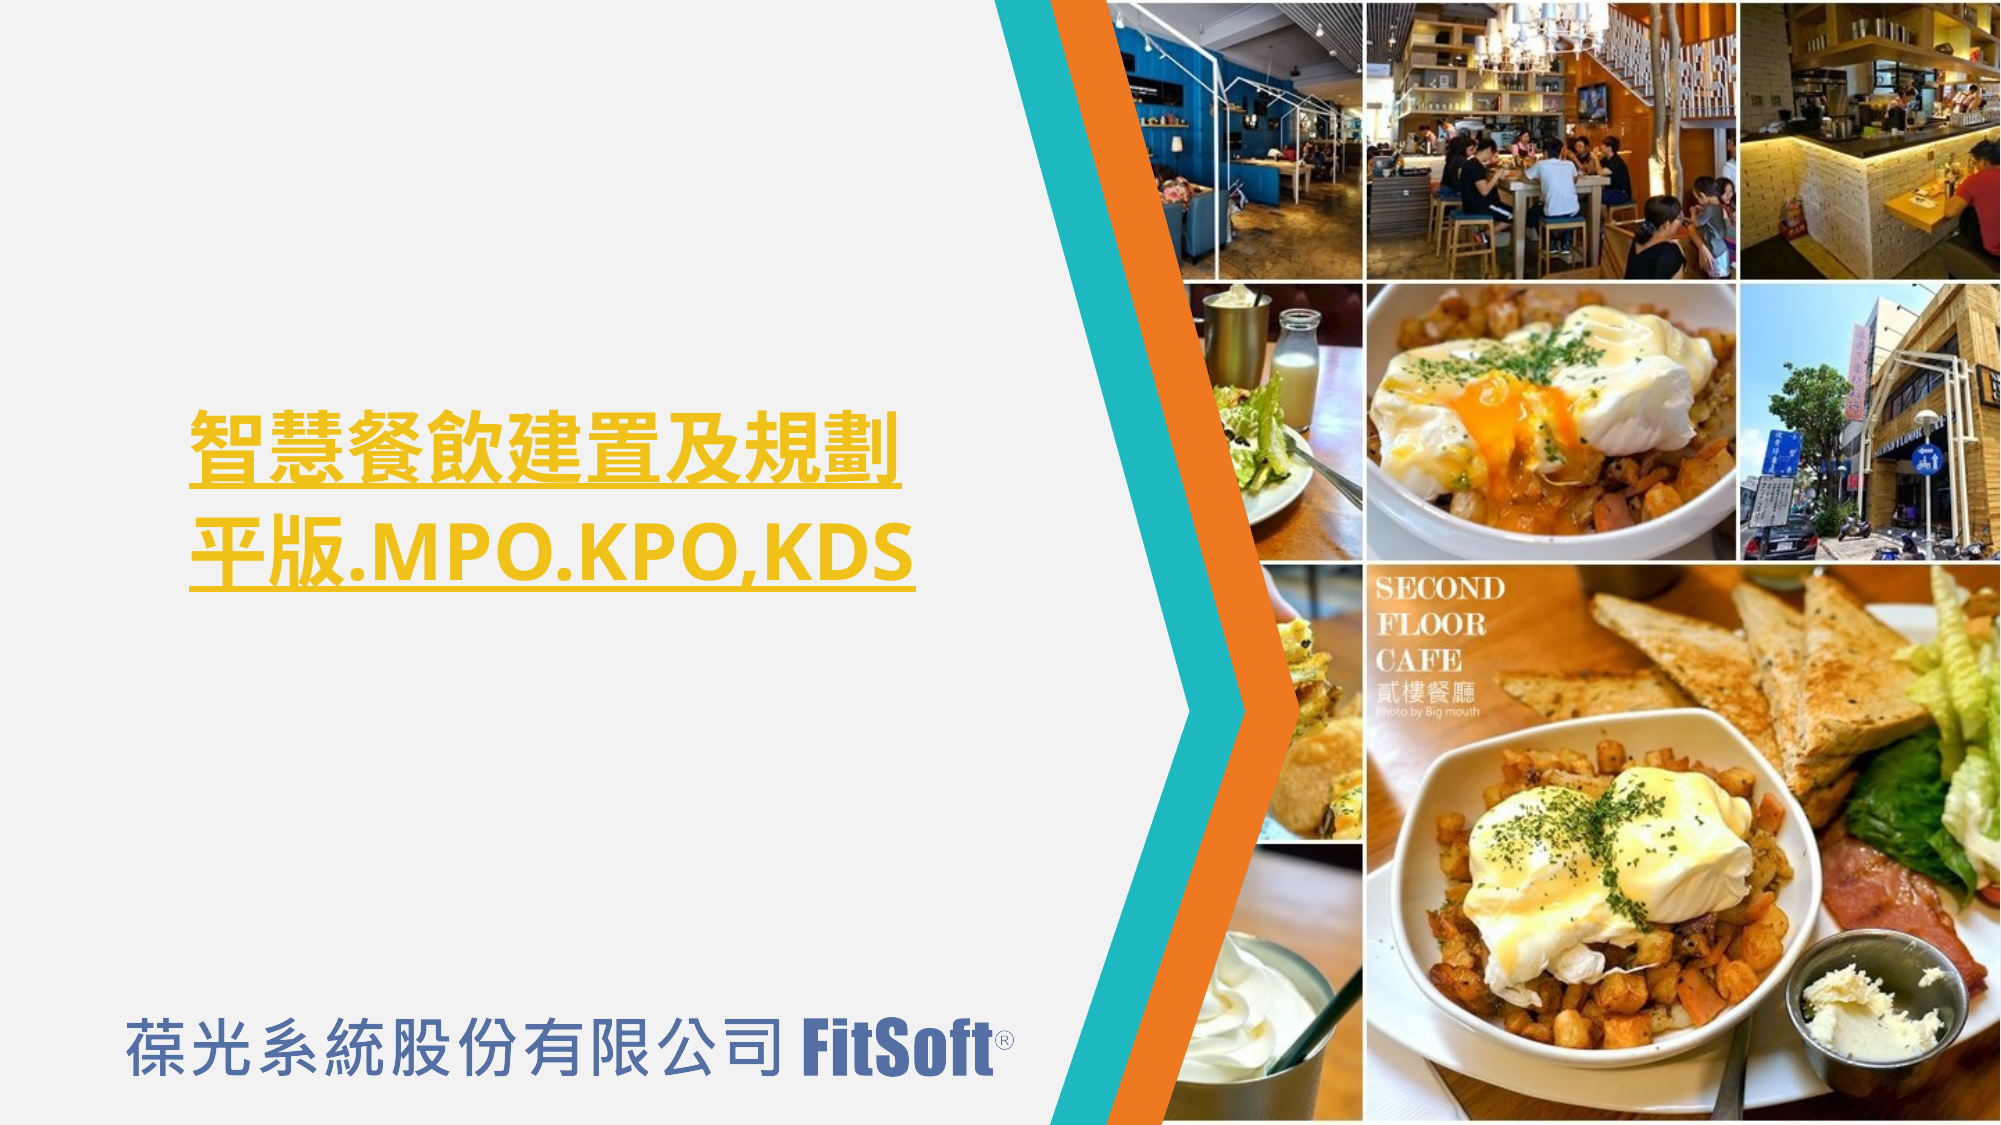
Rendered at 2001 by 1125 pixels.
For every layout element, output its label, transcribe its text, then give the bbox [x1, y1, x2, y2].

picture [1106, 0, 2000, 1125]
title 智慧餐飲建置及規劃 平版.MPO.KPO,KDS [173, 302, 1042, 612]
picture [126, 1017, 1014, 1077]
